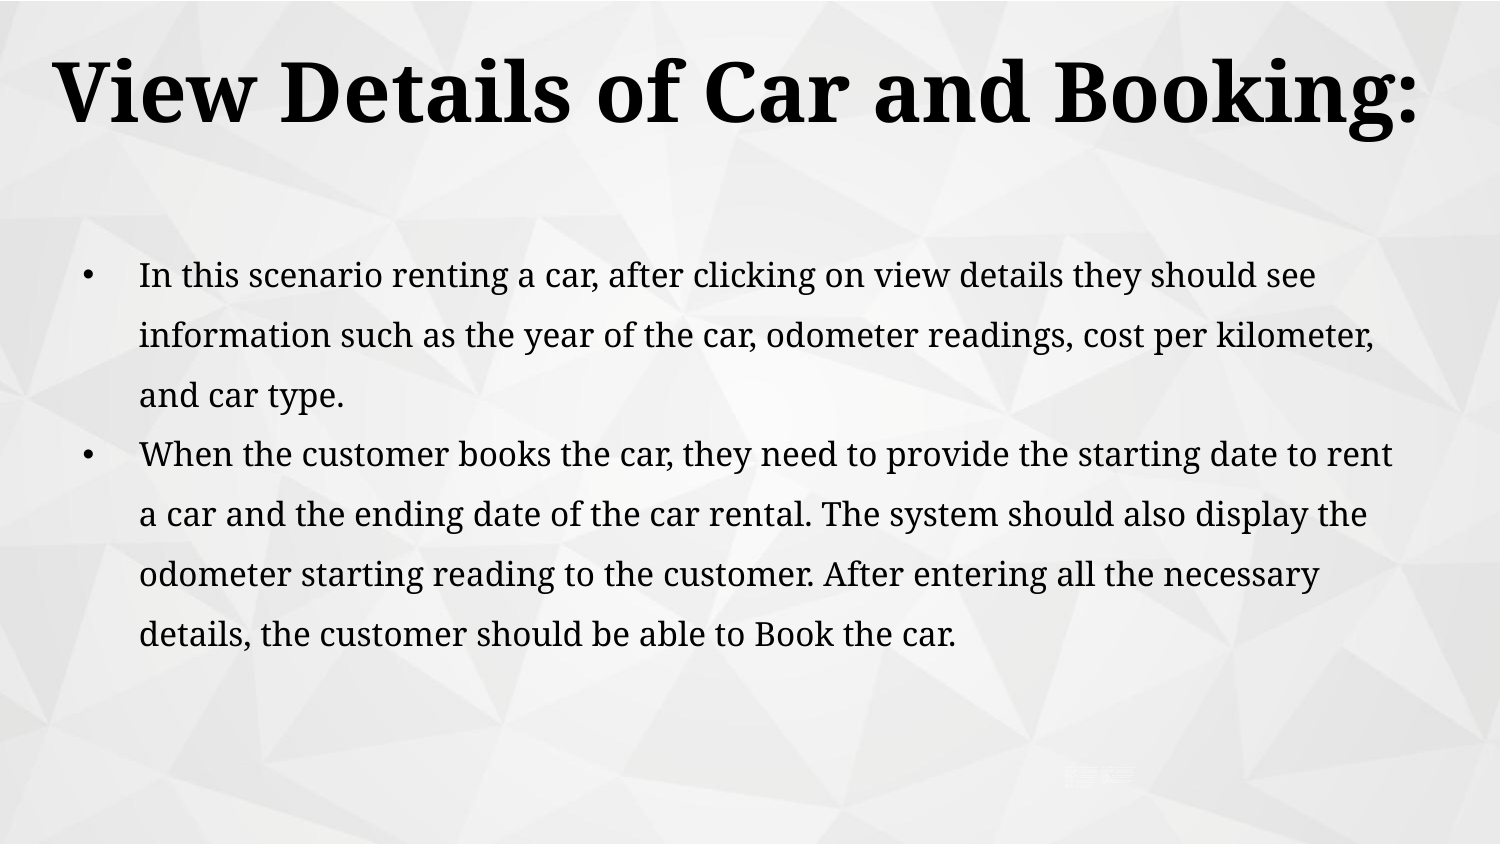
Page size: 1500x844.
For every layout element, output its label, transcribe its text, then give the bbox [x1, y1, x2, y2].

text_box In this scenario renting a car, after clicking on view details they should see information such as the year of the car, odometer readings, cost per kilometer, and car type. When the customer books the car, they need to provide the starting date to rent a car and the ending date of the car rental. The system should also display the odometer starting reading to the customer. After entering all the necessary details, the customer should be able to Book the car. [67, 226, 1432, 736]
title View Details of Car and Booking: [0, 31, 1474, 172]
picture [0, 1, 1500, 844]
